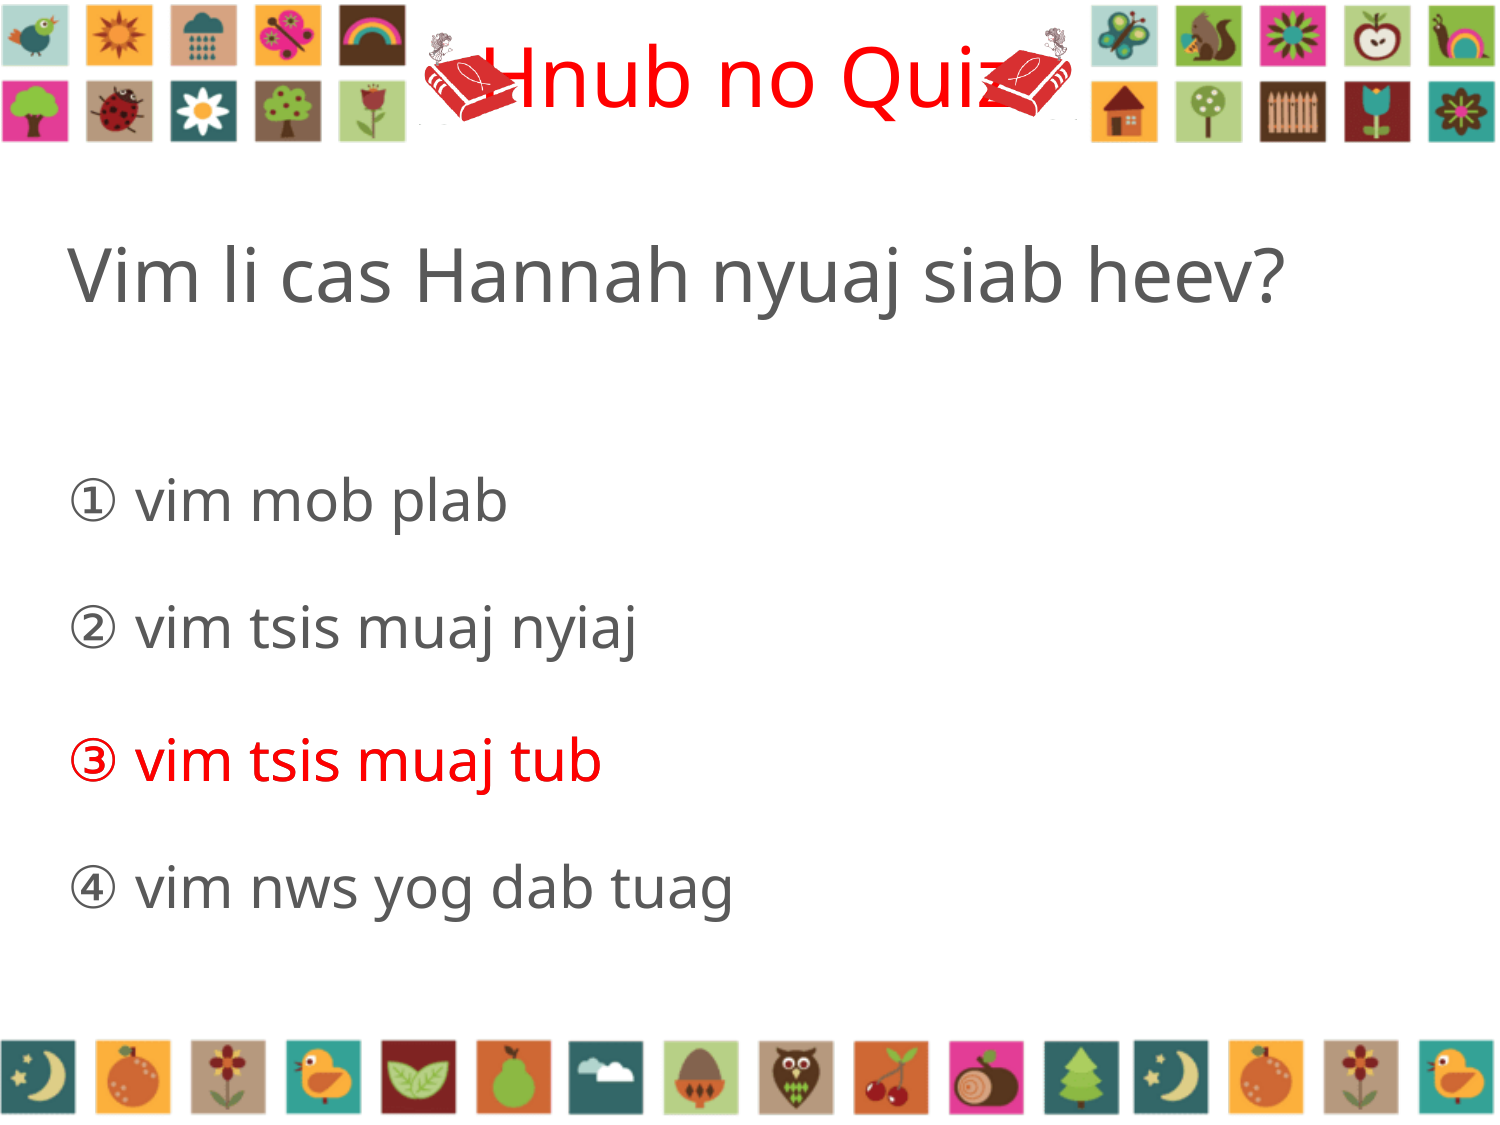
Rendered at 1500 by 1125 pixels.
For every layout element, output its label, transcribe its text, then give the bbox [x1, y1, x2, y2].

text_box Hnub no Quiz [547, 16, 1078, 131]
text_box ③ vim tsis muaj tub [53, 716, 1483, 801]
text_box Vim li cas Hannah nyuaj siab heev? [53, 219, 1436, 325]
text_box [0, 1028, 1500, 1118]
text_box ① vim mob plab [53, 456, 1436, 541]
picture [0, 3, 550, 150]
text_box ② vim tsis muaj nyiaj [53, 582, 1436, 668]
picture [950, 3, 1500, 150]
text_box ④ vim nws yog dab tuag [53, 842, 1483, 928]
